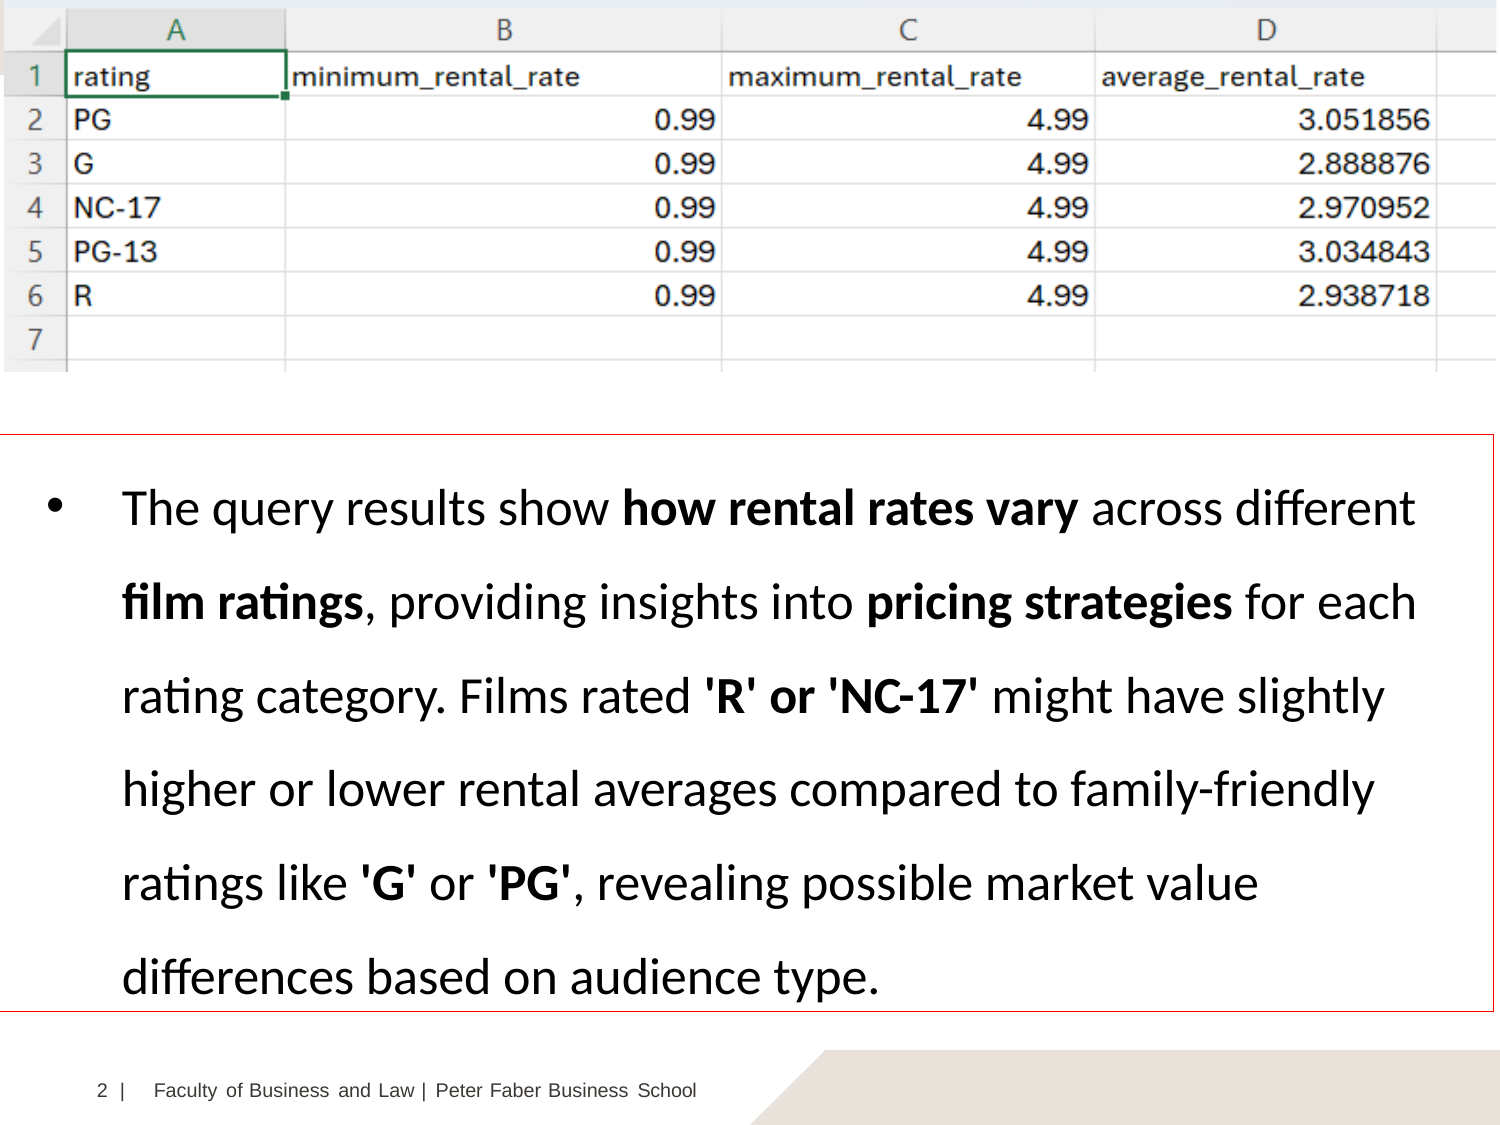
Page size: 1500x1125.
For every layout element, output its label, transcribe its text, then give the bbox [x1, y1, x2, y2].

text_box 2 | Faculty of Business and Law | Peter Faber Business School [94, 1074, 702, 1102]
picture [3, 0, 1497, 373]
text_box The query results show how rental rates vary across different film ratings, providing insights into pricing strategies for each rating category. Films rated 'R' or 'NC-17' might have slightly higher or lower rental averages compared to family-friendly ratings like 'G' or 'PG', revealing possible market value differences based on audience type. [0, 434, 1494, 1012]
